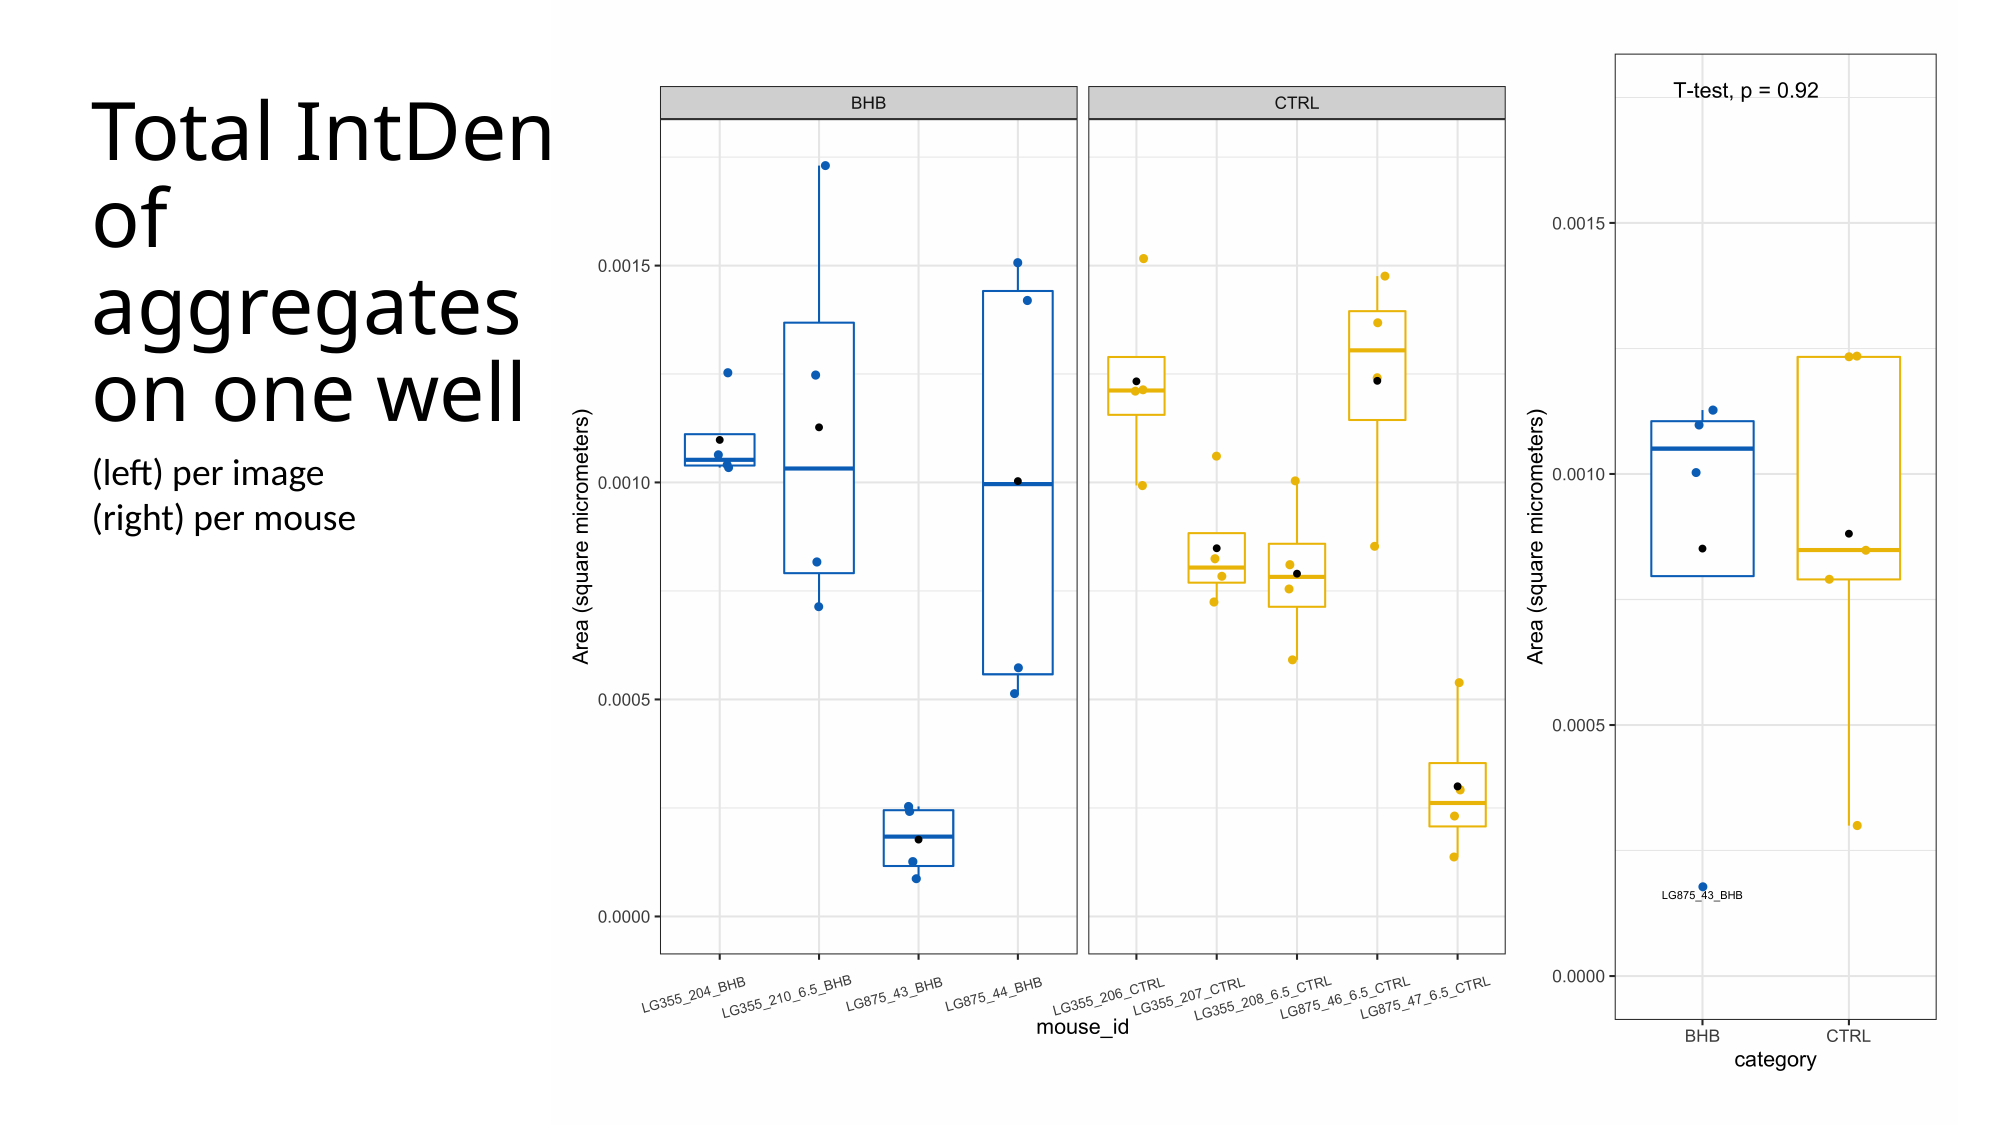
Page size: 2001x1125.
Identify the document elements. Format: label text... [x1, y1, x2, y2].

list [551, 0, 1958, 1125]
title Total IntDen of aggregates on one well [76, 80, 551, 547]
text_box (left) per image (right) per mouse [76, 440, 483, 546]
